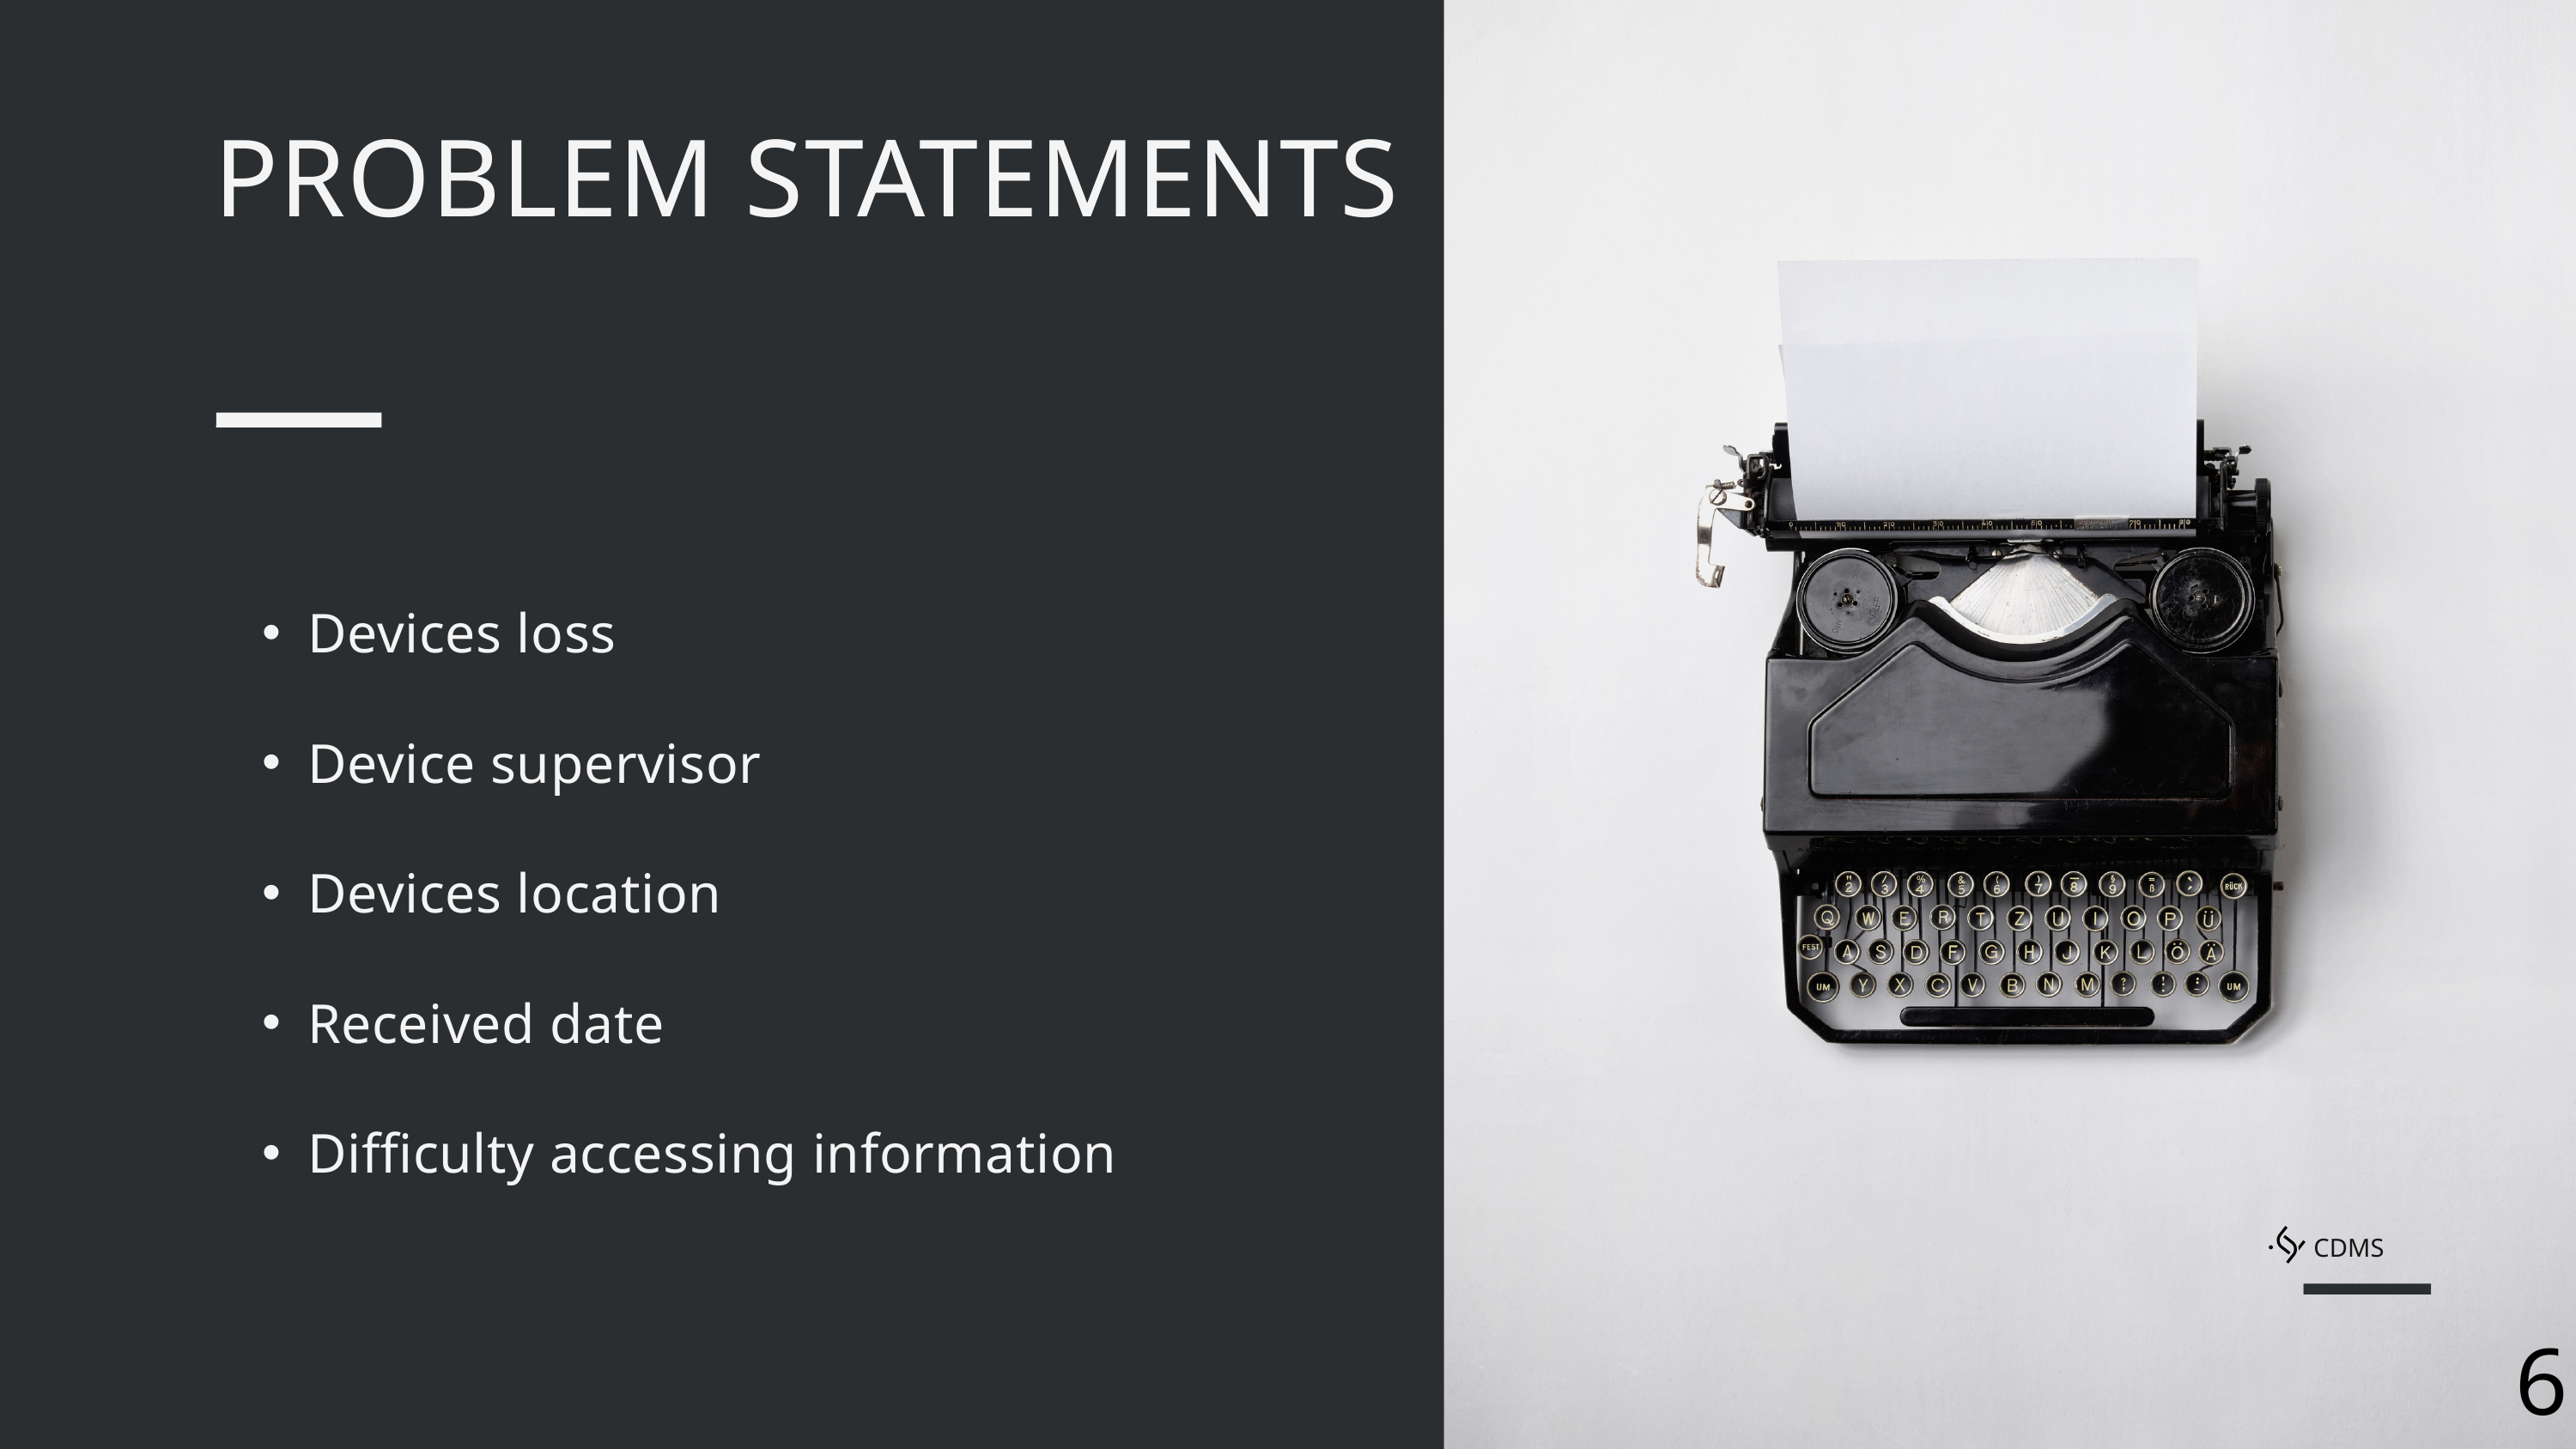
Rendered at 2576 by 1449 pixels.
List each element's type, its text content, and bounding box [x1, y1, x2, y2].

text_box PROBLEM STATEMENTS [214, 130, 1416, 239]
text_box Devices loss Device supervisor Devices location Received date Difficulty accessing information [216, 533, 1239, 1185]
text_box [1443, 0, 2576, 1449]
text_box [2268, 1226, 2576, 1264]
